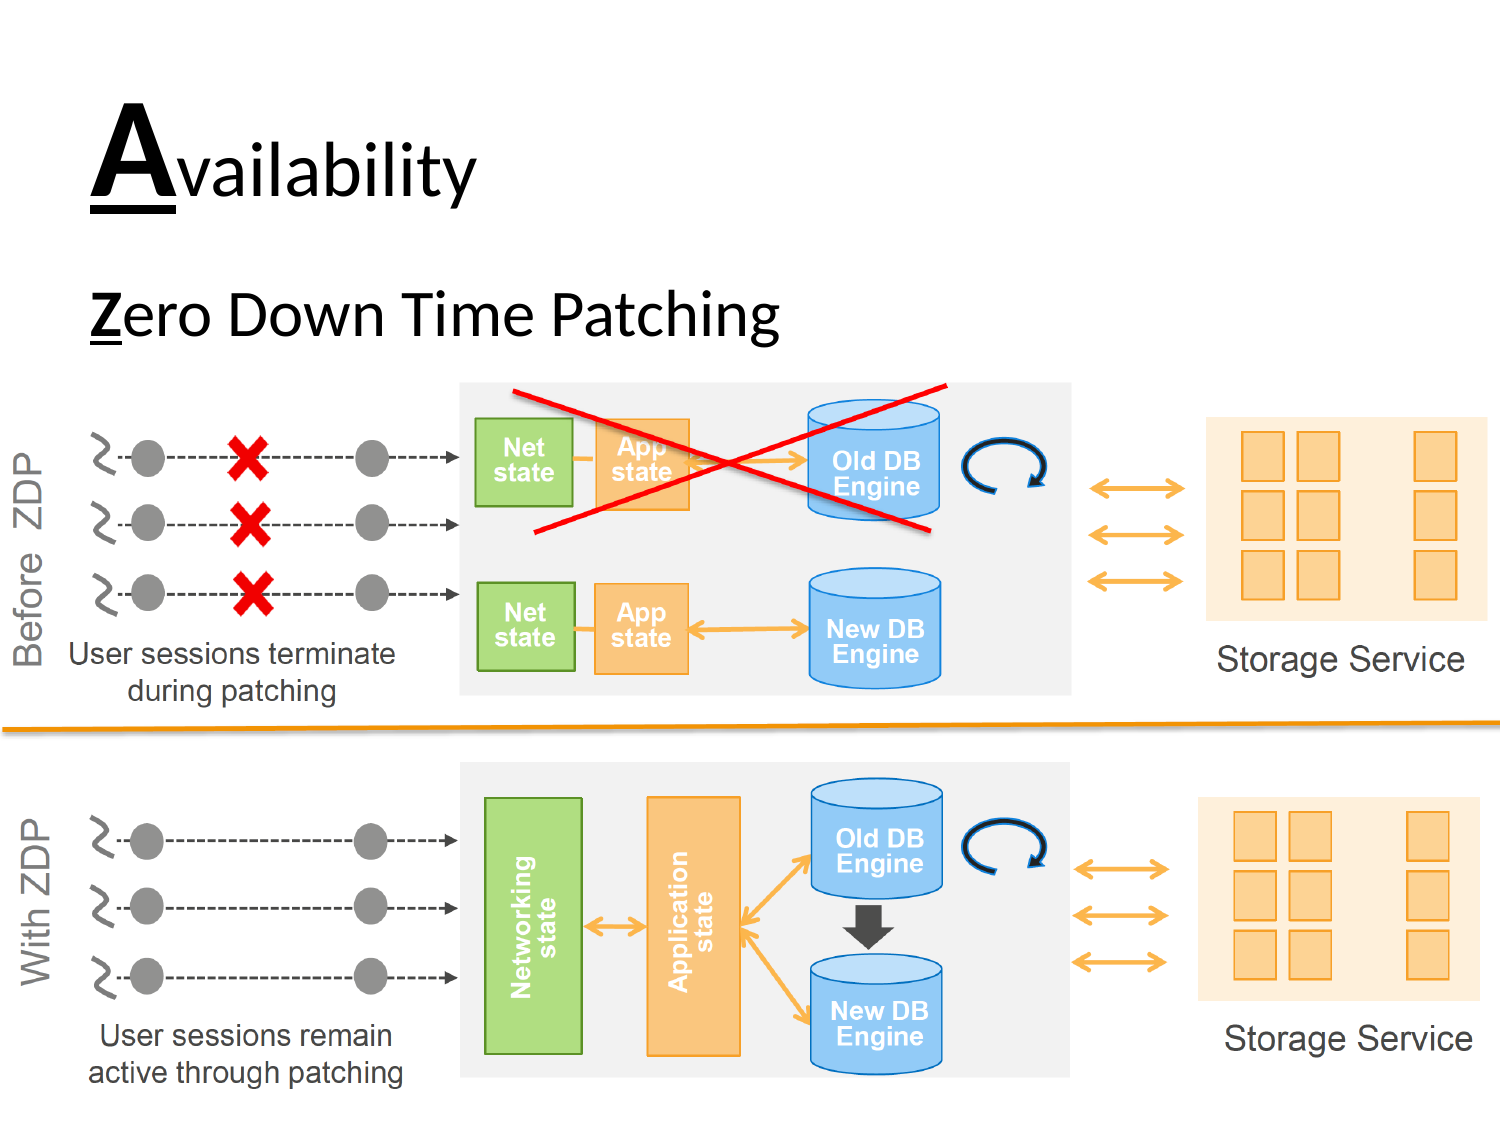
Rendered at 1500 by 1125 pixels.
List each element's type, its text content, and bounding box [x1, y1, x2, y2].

title Availability [75, 45, 1425, 233]
list Zero Down Time Patching [75, 262, 1425, 375]
picture [0, 376, 1500, 1094]
